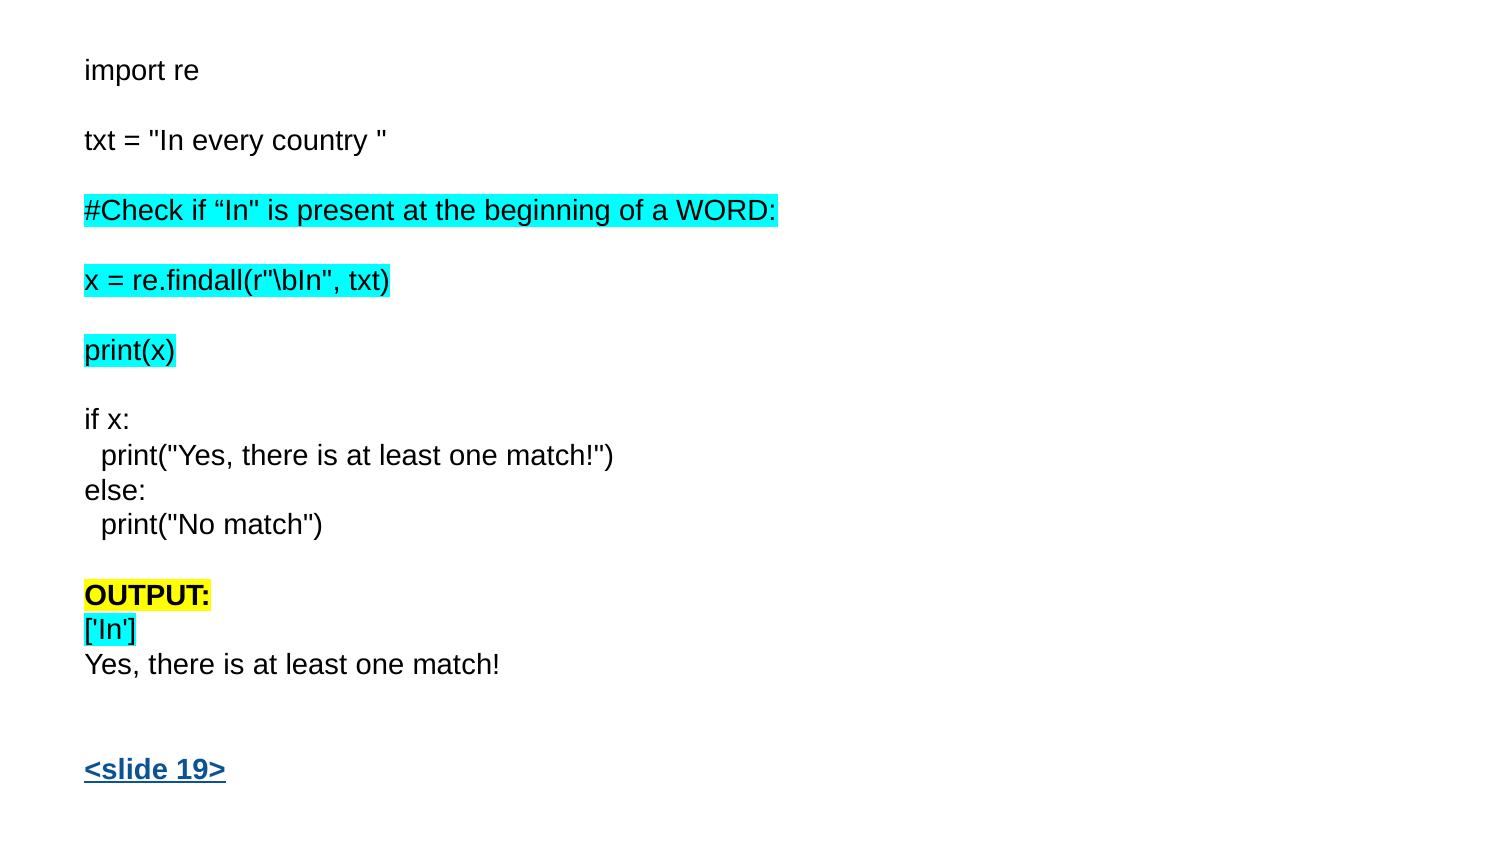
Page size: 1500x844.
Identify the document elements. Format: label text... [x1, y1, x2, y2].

text_box import re txt = "In every country " #Check if “In" is present at the beginning of a WORD: x = re.findall(r"\bIn", txt) print(x) if x: print("Yes, there is at least one match!") else: print("No match") OUTPUT: ['In'] Yes, there is at least one match! <slide 19> [69, 43, 1356, 844]
